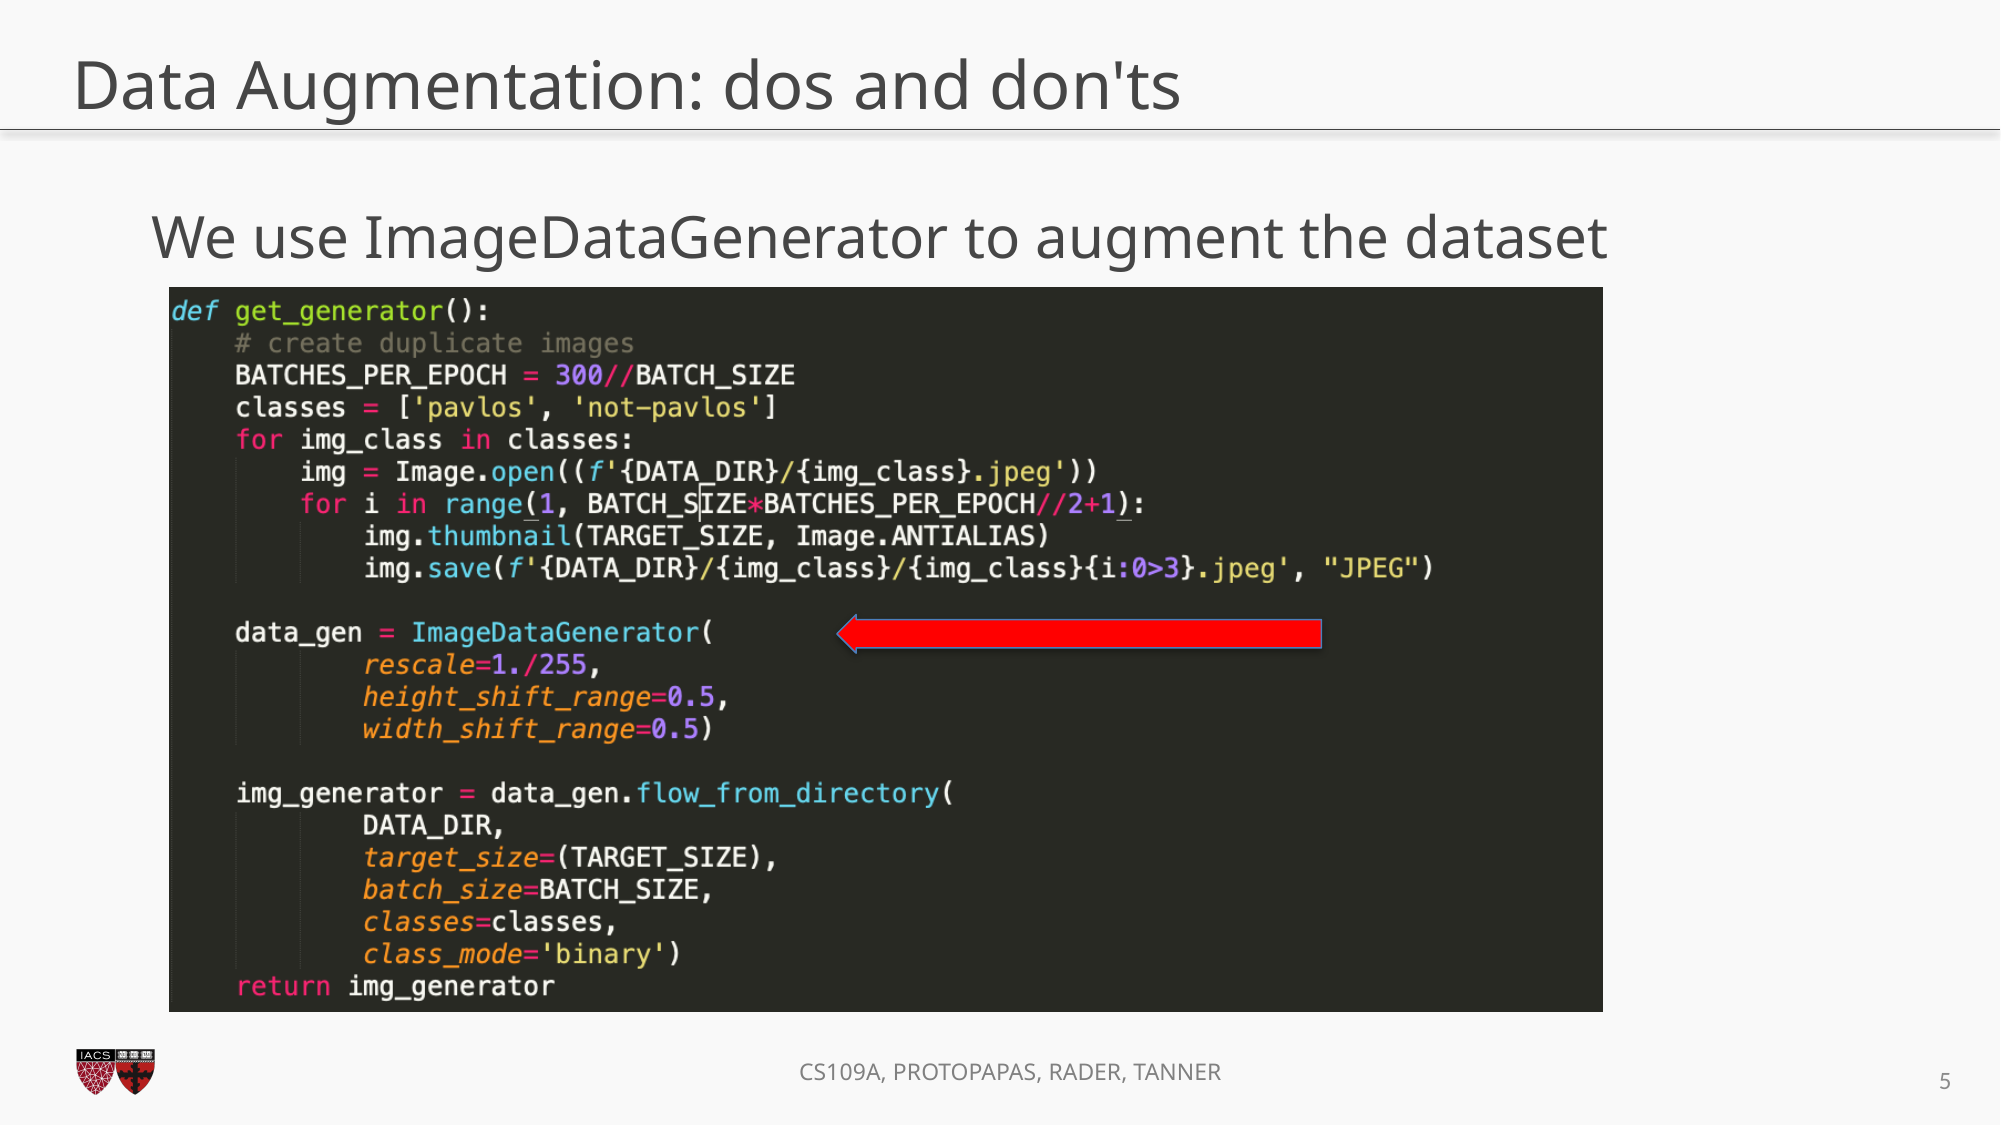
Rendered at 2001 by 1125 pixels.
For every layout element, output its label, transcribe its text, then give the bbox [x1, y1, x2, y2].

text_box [168, 287, 1603, 1013]
slide_number 5 [1500, 1050, 1967, 1110]
title Data Augmentation: dos and don'ts [57, 35, 1943, 162]
picture [75, 1049, 155, 1095]
list We use ImageDataGenerator to augment the dataset [136, 193, 1831, 540]
